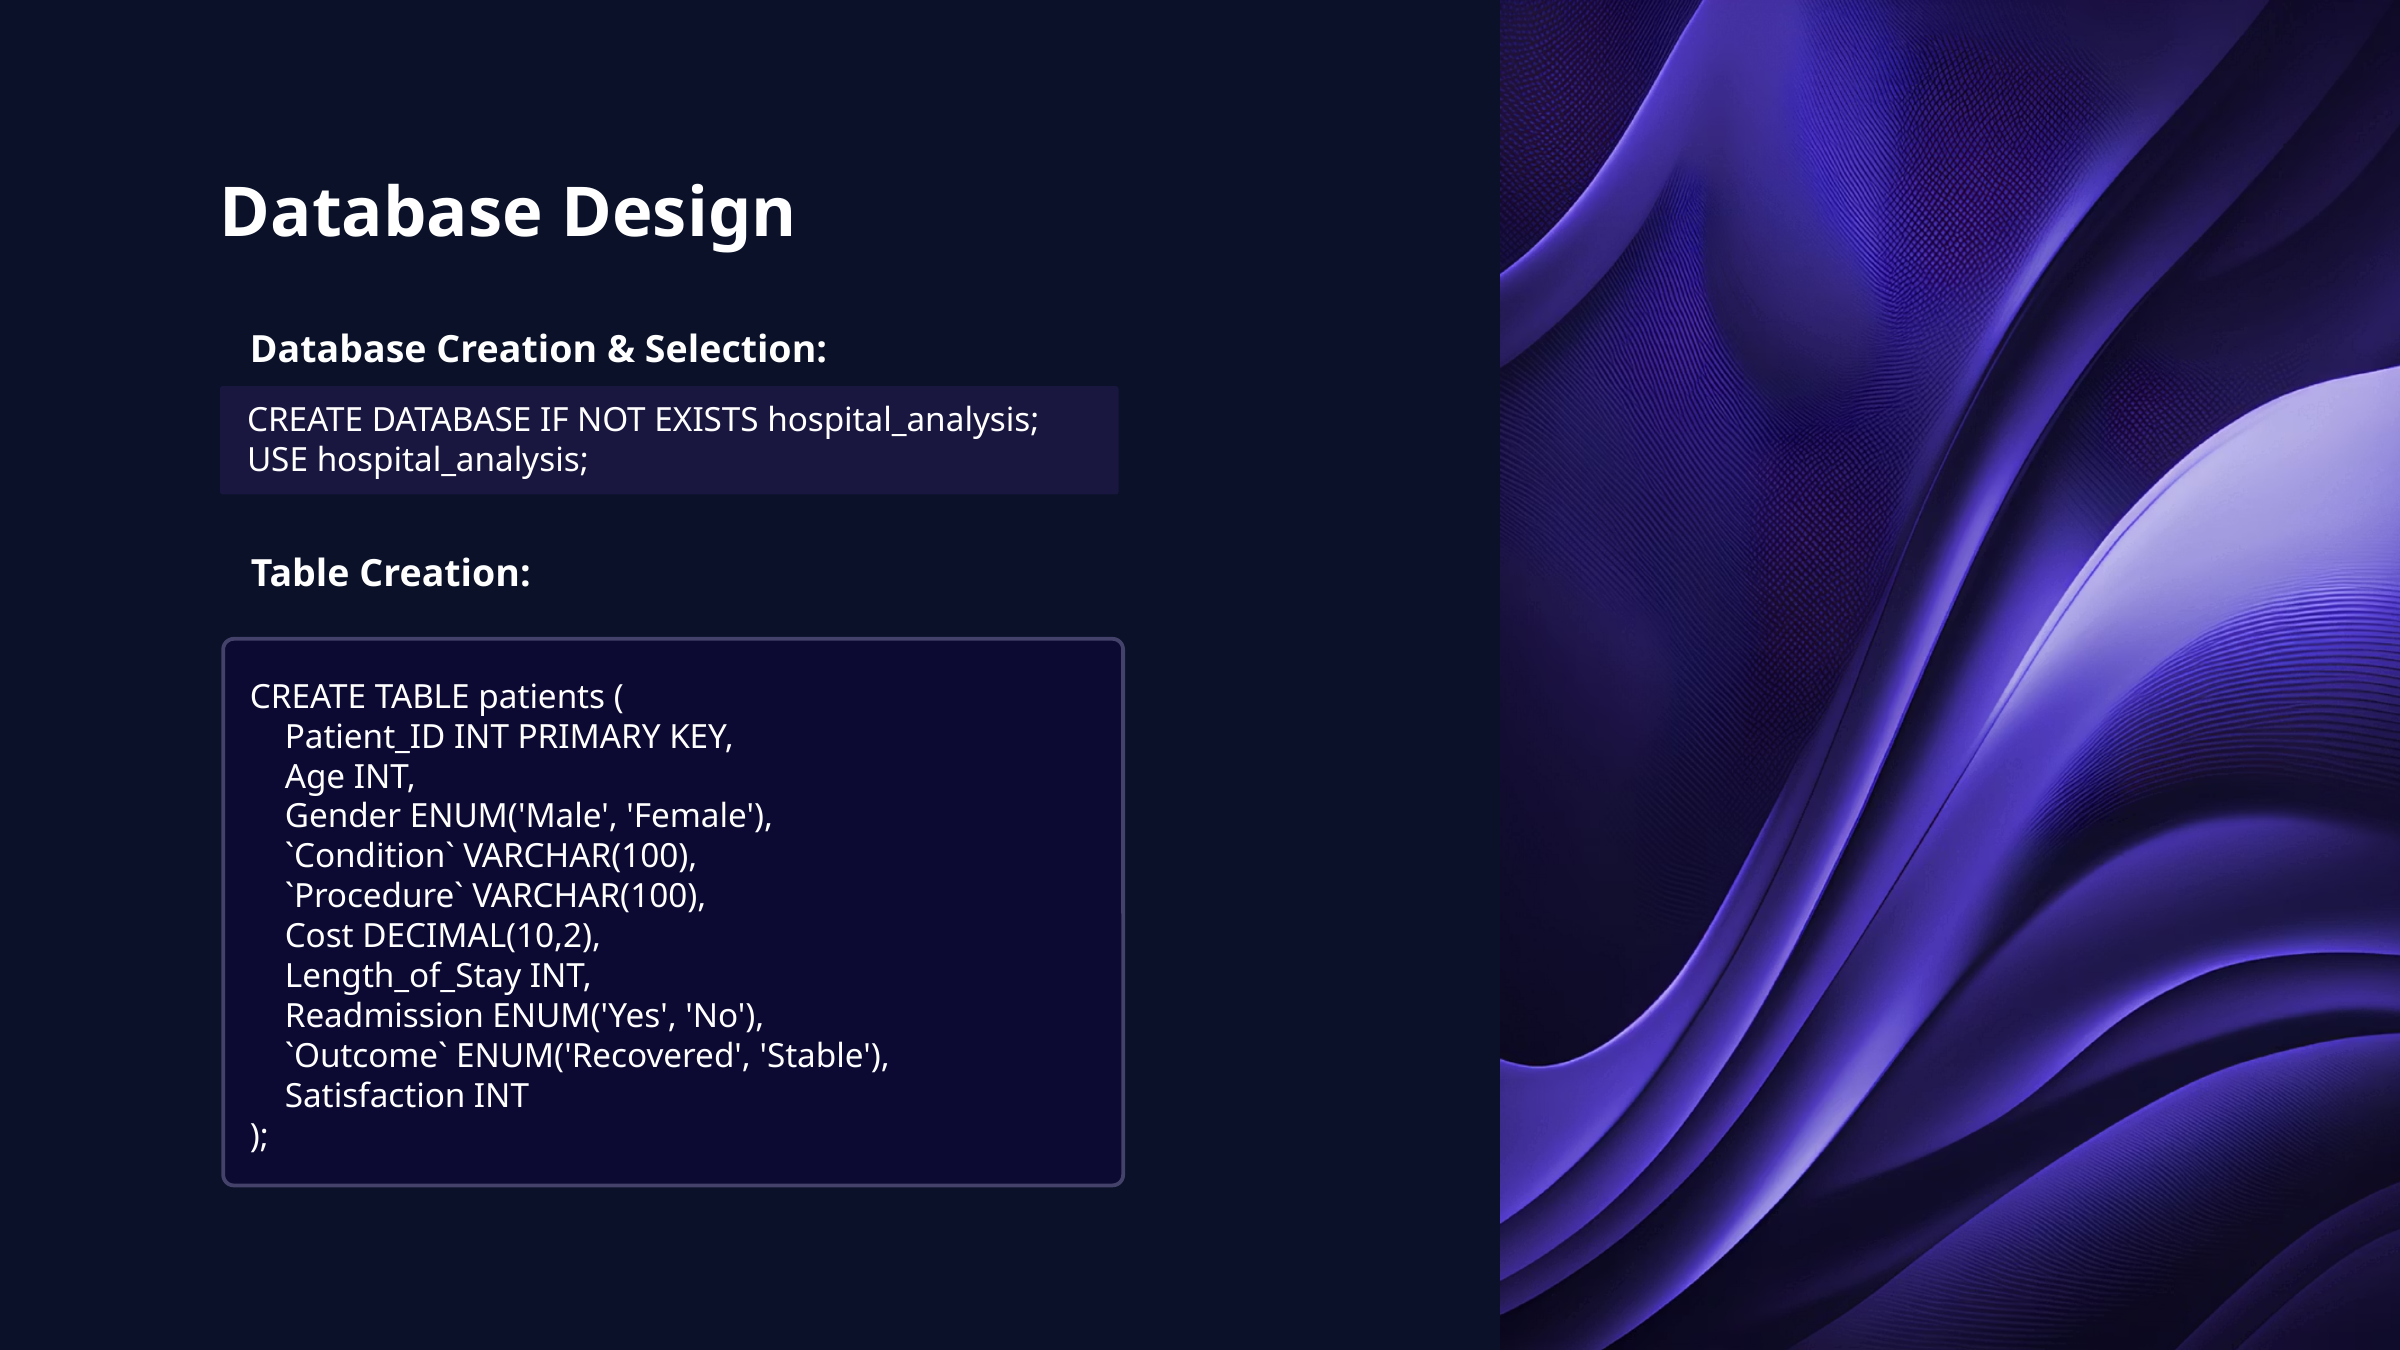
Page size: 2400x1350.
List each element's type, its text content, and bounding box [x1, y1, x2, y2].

text_box [219, 386, 1119, 495]
text_box [223, 638, 1124, 1186]
text_box CREATE DATABASE IF NOT EXISTS hospital_analysis; USE hospital_analysis; [247, 397, 1147, 490]
text_box Database Creation & Selection: [250, 327, 613, 371]
text_box Database Design [219, 163, 913, 251]
text_box CREATE TABLE patients ( Patient_ID INT PRIMARY KEY, Age INT, Gender ENUM('Male', 'Female'), `Condition` VARCHAR(100), `Procedure` VARCHAR(100), Cost DECIMAL(10,2), Length_of_Stay INT, Readmission ENUM('Yes', 'No'), `Outcome` ENUM('Recovered', 'Stable'), Satisfaction INT ); [250, 674, 1093, 1166]
text_box Table Creation: [250, 551, 598, 595]
picture [1499, 0, 2400, 1350]
